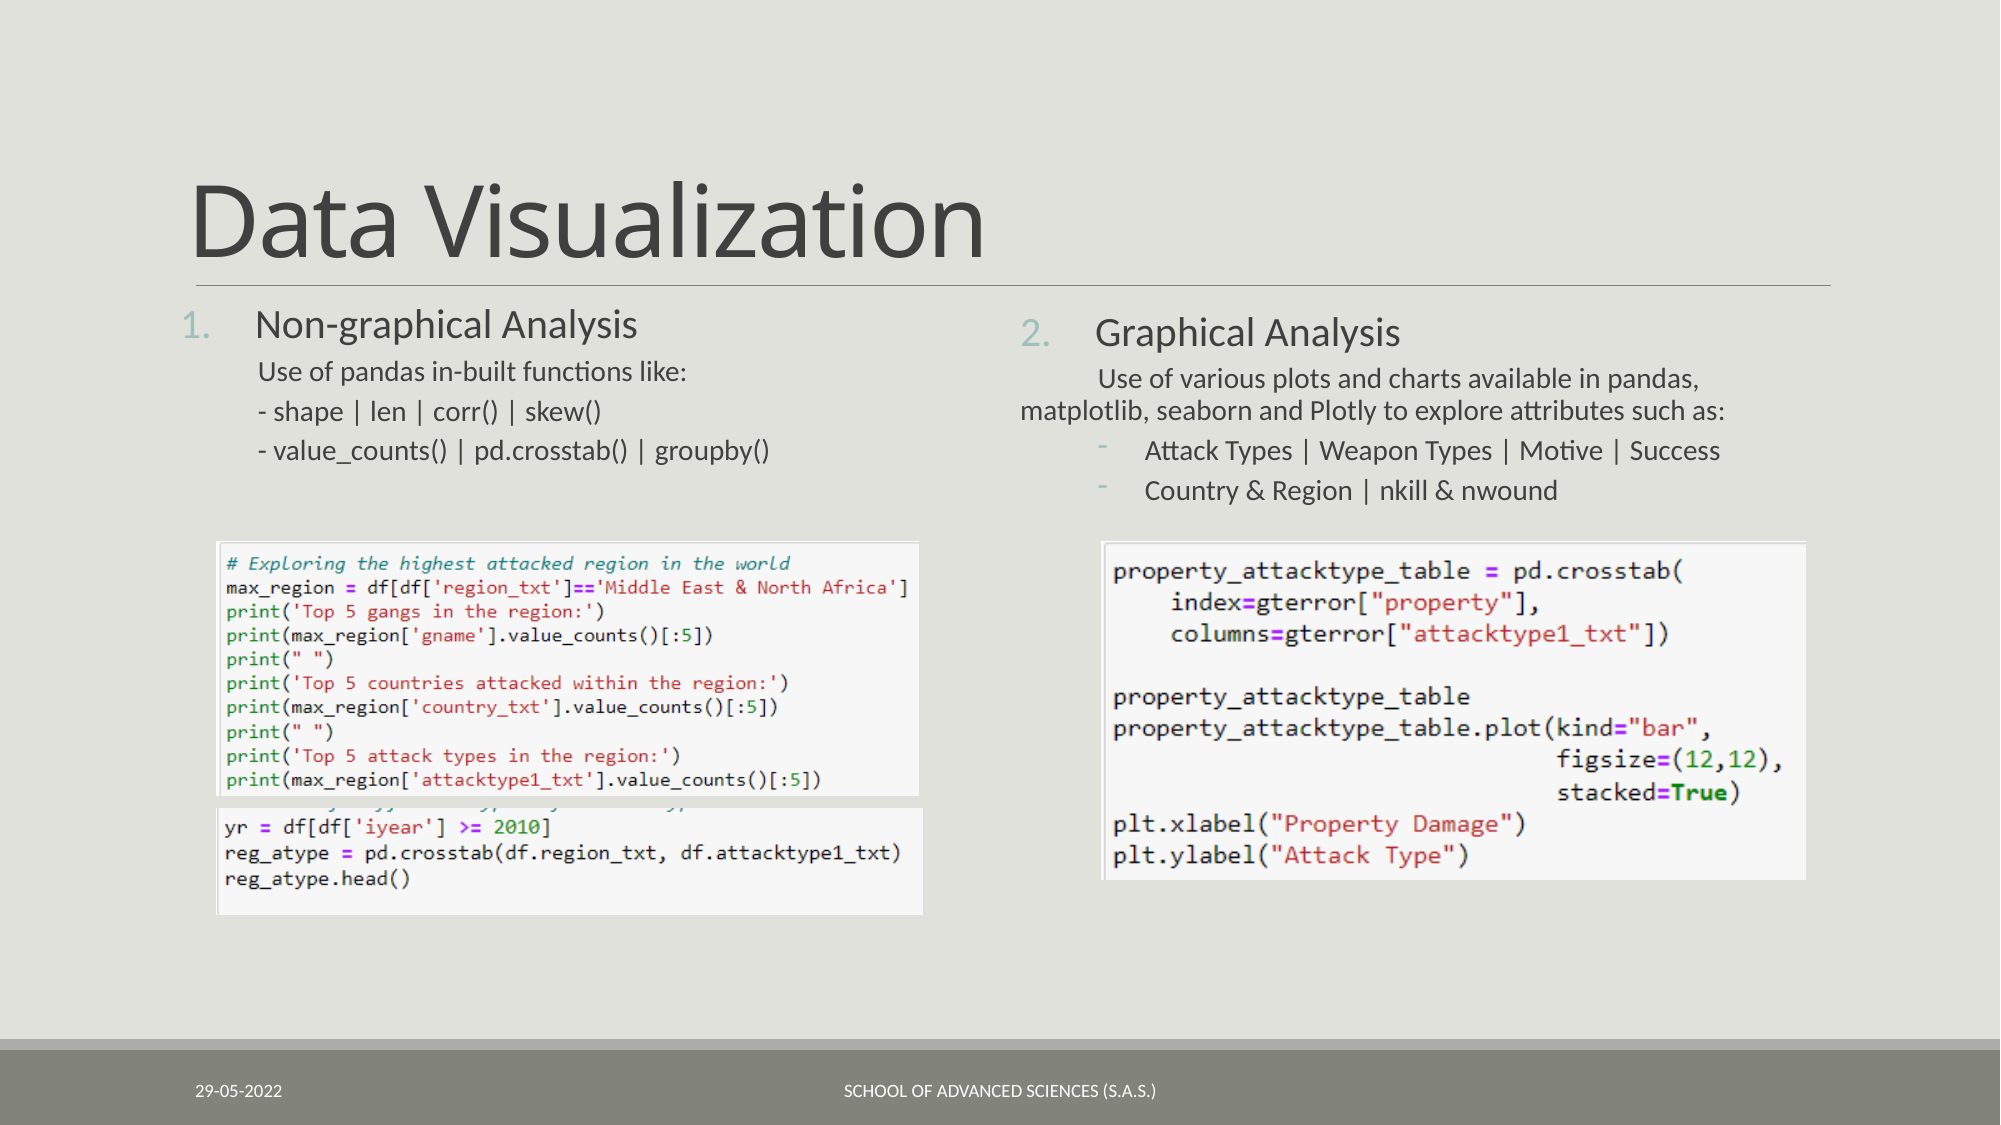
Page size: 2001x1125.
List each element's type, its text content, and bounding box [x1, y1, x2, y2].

title Data Visualization [179, 46, 1831, 286]
picture [216, 807, 923, 915]
text_box 29-05-2022 [187, 1070, 578, 1109]
picture [216, 541, 920, 796]
text_box Graphical Analysis Use of various plots and charts available in pandas, matplotlib, seaborn and Plotly to explore attributes such as: Attack Types | Weapon Types | Motive | Success Country & Region | nkill & nwound [1019, 310, 1830, 956]
text_box School of Advanced Sciences (S.A.S.) [612, 1070, 1389, 1109]
picture [1101, 541, 1806, 880]
list Non-graphical Analysis Use of pandas in-built functions like: - shape | len | corr() | skew() - value_counts() | pd.crosstab() | groupby() [179, 302, 991, 964]
